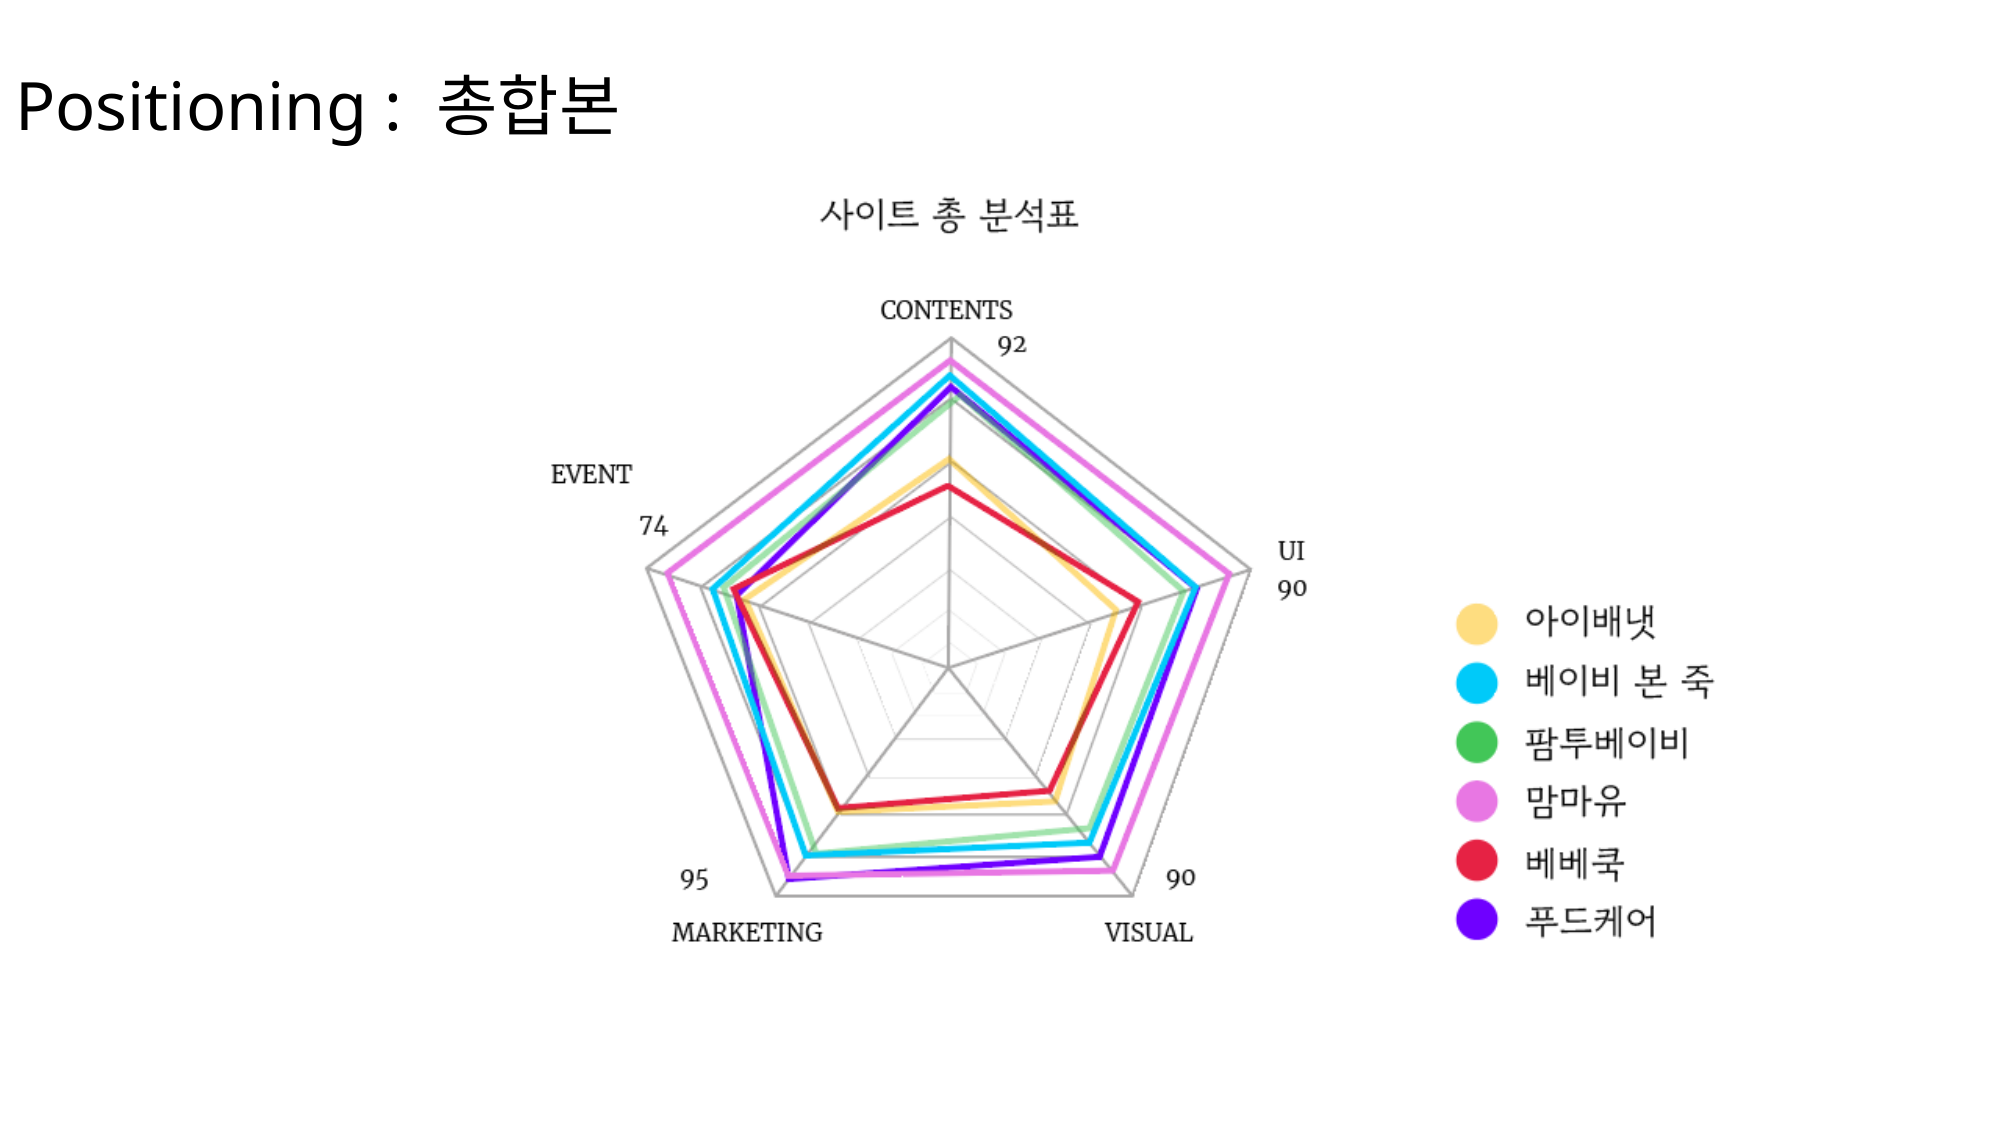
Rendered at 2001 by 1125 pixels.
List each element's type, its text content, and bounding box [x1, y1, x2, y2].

picture [428, 116, 1754, 1009]
title Positioning : 총합본 [0, 0, 1725, 218]
